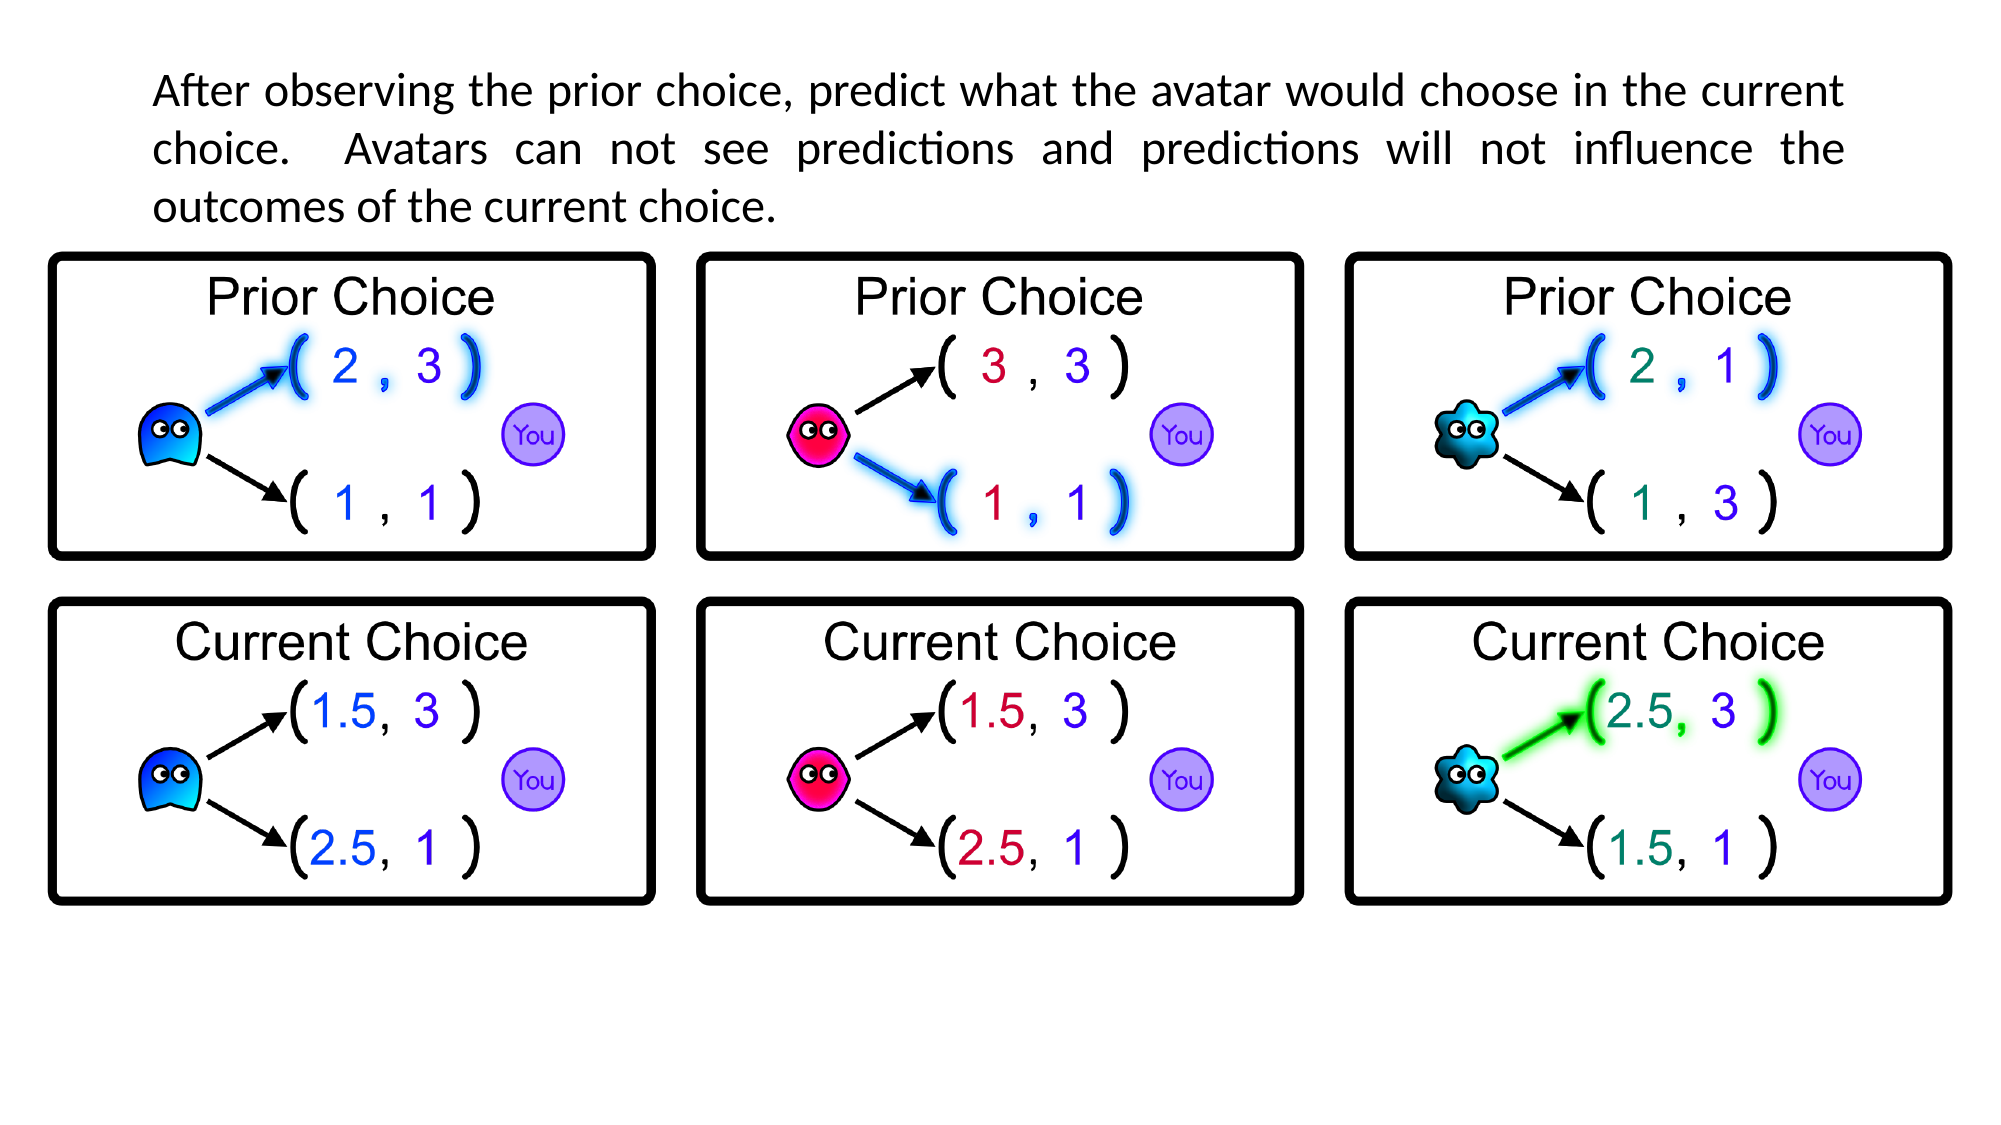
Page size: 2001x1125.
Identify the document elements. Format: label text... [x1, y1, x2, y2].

list After observing the prior choice, predict what the avatar would choose in the current choice. Avatars can not see predictions and predictions will not influence the outcomes of the current choice. [137, 51, 1863, 241]
picture [47, 251, 1953, 906]
